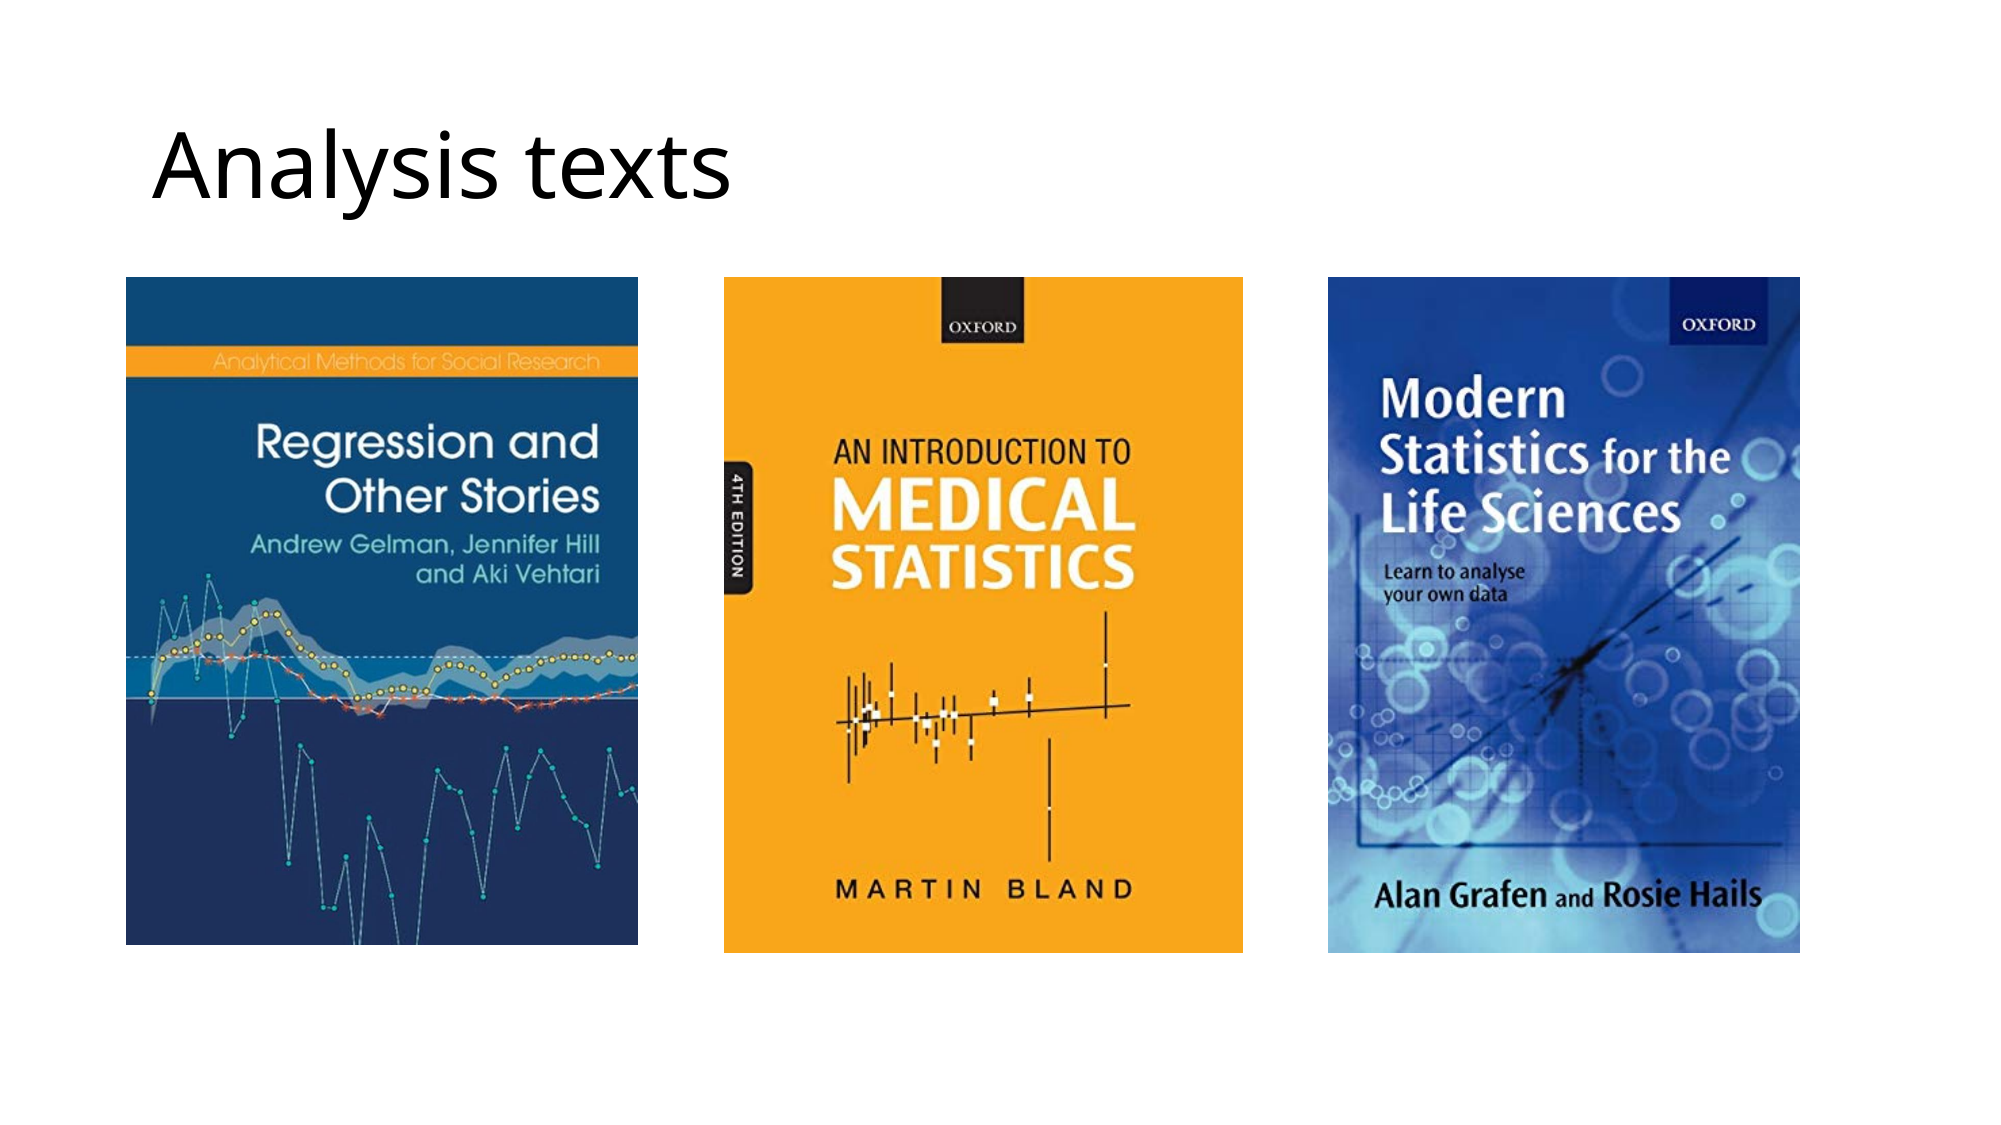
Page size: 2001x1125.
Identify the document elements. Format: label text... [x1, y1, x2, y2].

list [126, 277, 639, 945]
title Analysis texts [137, 59, 1863, 278]
picture [723, 277, 1243, 954]
picture [1328, 277, 1800, 954]
